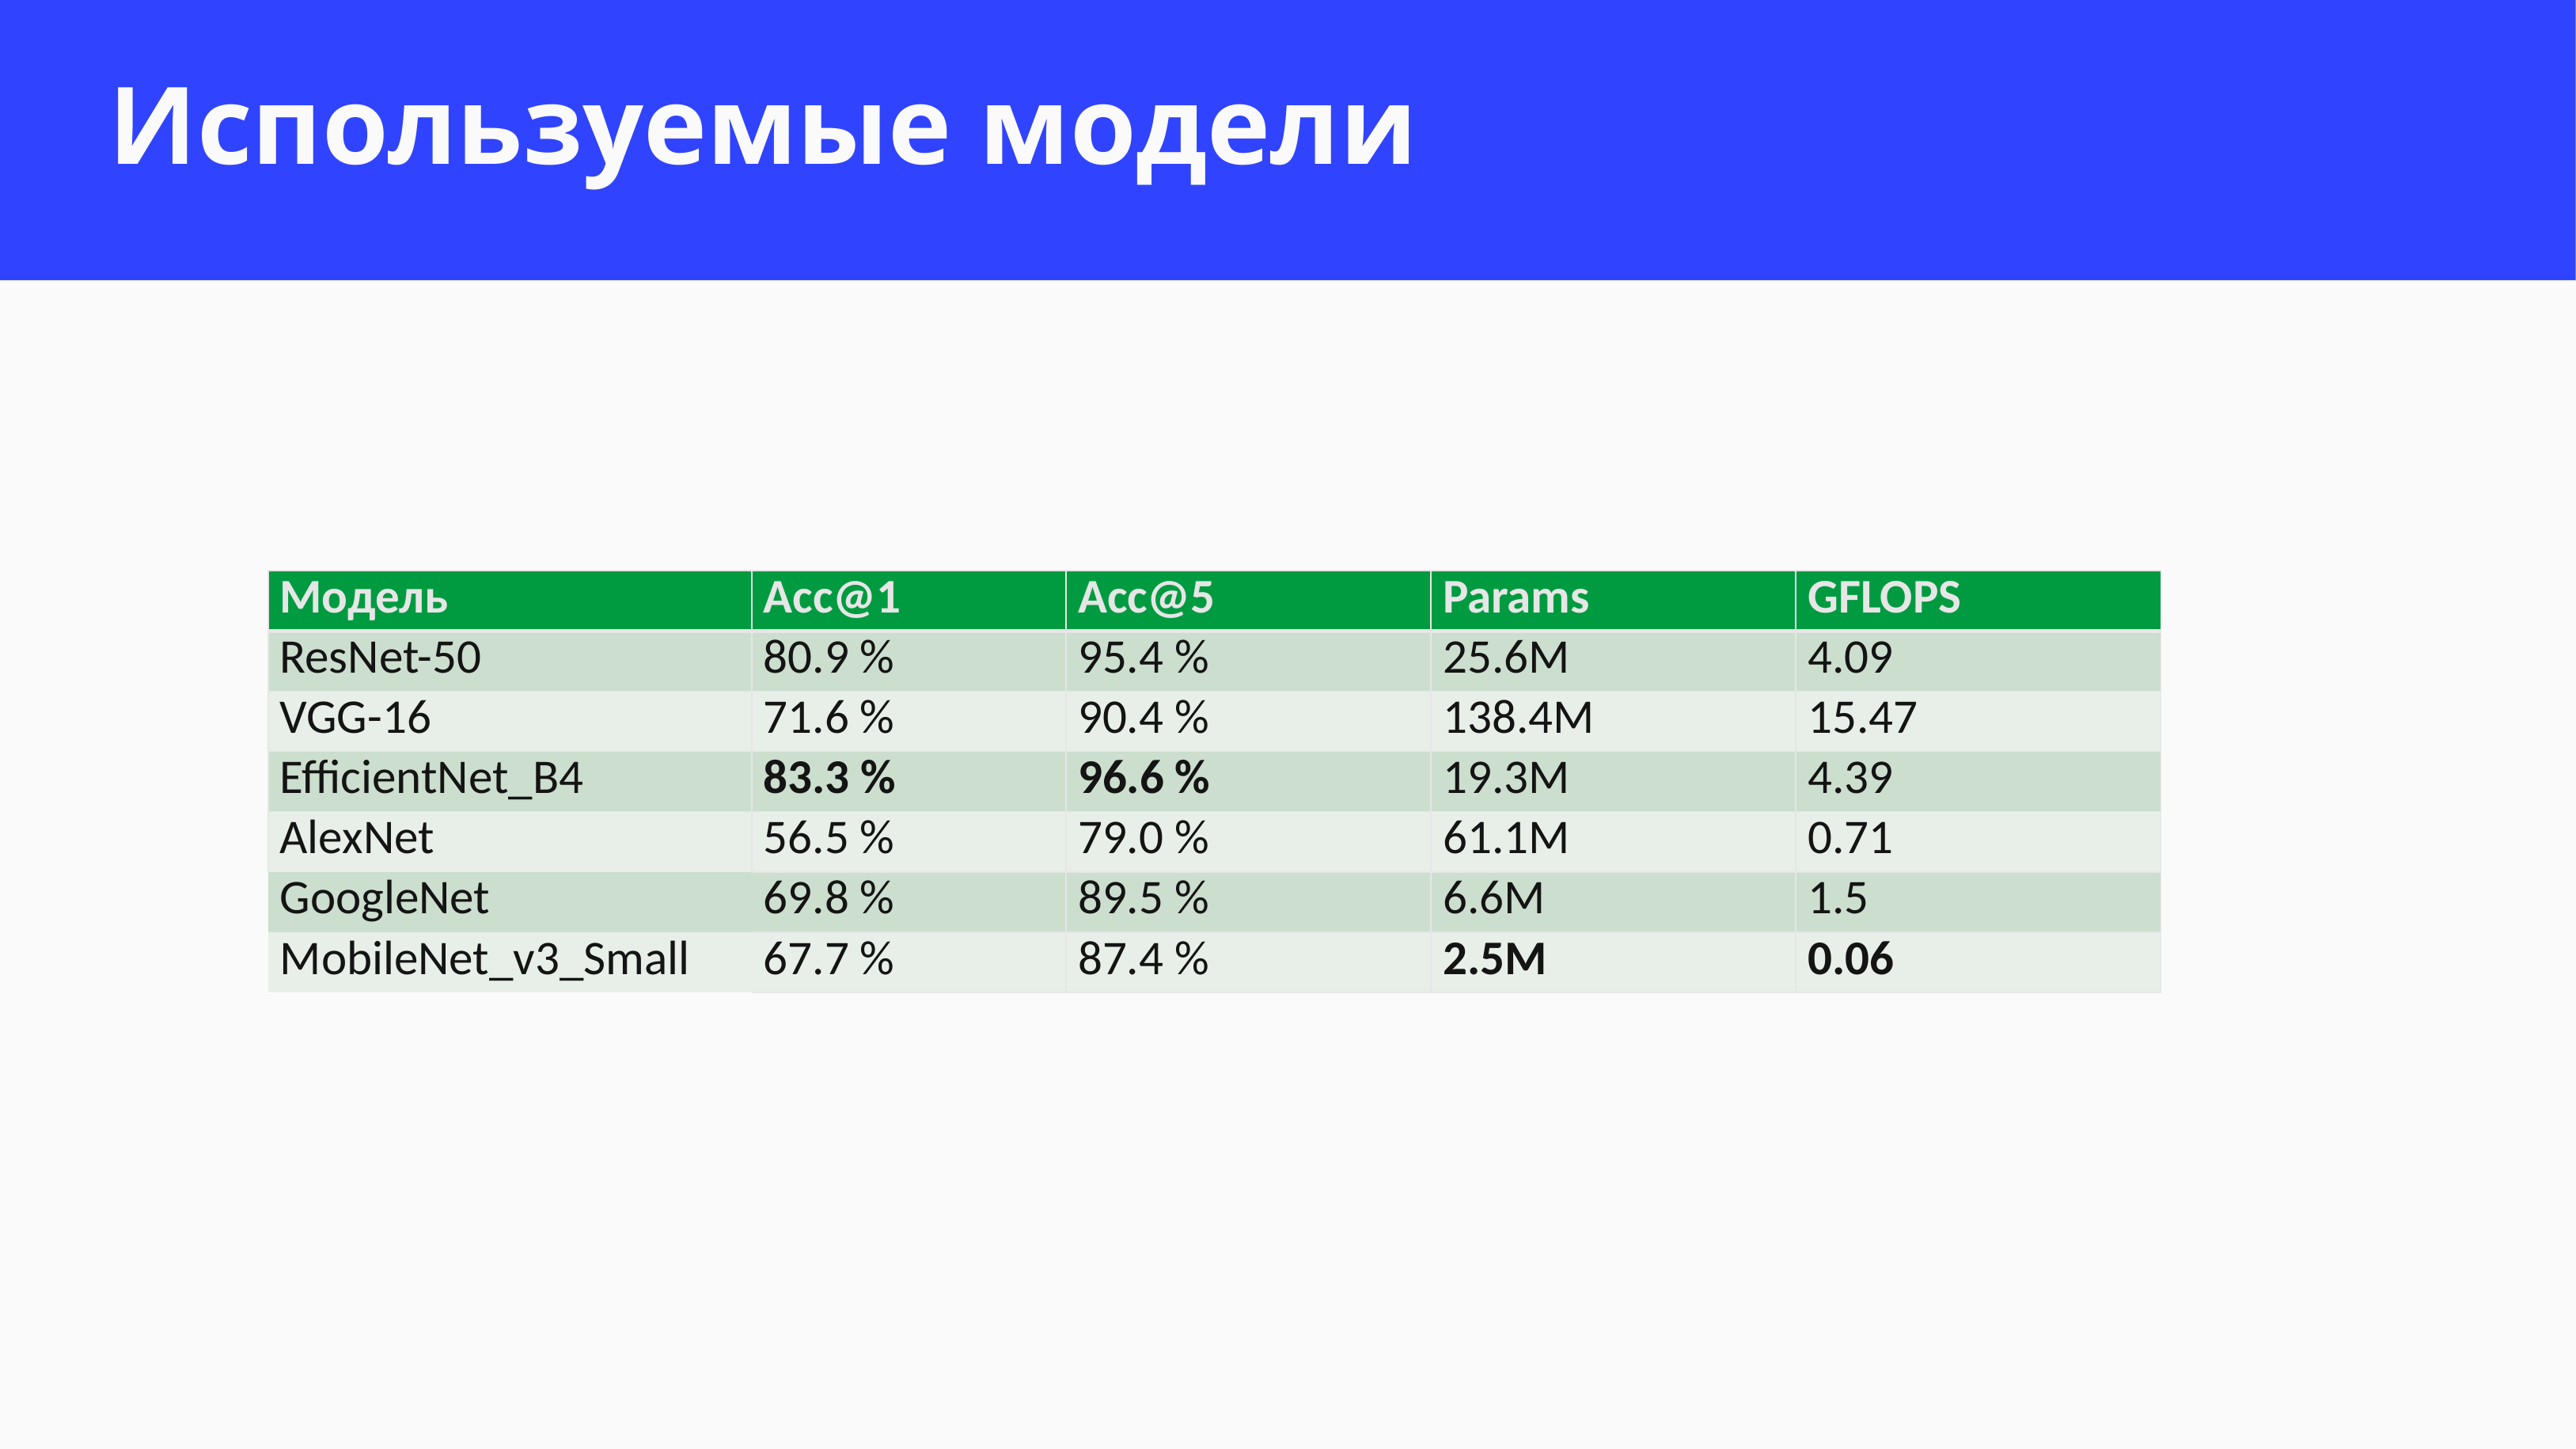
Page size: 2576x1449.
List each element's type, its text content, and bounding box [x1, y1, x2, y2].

table_cell 4.09 [1796, 633, 2161, 691]
table_cell MobileNet_v3_Small [268, 932, 752, 992]
table_cell 96.6 % [1067, 752, 1430, 811]
table_header Модель [269, 571, 751, 629]
table_cell 15.47 [1796, 692, 2161, 751]
table_cell 1.5 [1796, 873, 2161, 931]
table_header Acc@1 [753, 571, 1065, 629]
table_cell 61.1M [1432, 812, 1795, 871]
table_cell GoogleNet [268, 872, 752, 932]
table_cell 138.4M [1432, 692, 1795, 751]
table_cell 0.06 [1796, 933, 2161, 992]
table_cell 87.4 % [1067, 933, 1430, 992]
table_cell 2.5M [1432, 933, 1795, 992]
table_cell 89.5 % [1067, 873, 1430, 931]
table_cell VGG-16 [269, 692, 751, 751]
table_header GFLOPS [1796, 571, 2161, 629]
table_cell 4.39 [1796, 752, 2161, 811]
text_box [50, 318, 2284, 880]
table_cell 6.6M [1432, 873, 1795, 931]
table_cell 67.7 % [752, 933, 1065, 992]
table_cell 90.4 % [1067, 692, 1430, 751]
title Используемые модели [108, 71, 2467, 188]
table_cell 79.0 % [1067, 812, 1430, 871]
table_cell 0.71 [1796, 812, 2161, 871]
table_cell 56.5 % [753, 812, 1065, 871]
table_cell 69.8 % [752, 873, 1065, 931]
table_cell 80.9 % [753, 633, 1065, 691]
table_header Params [1432, 571, 1795, 629]
table_cell EfficientNet_B4 [269, 752, 751, 811]
table_cell ResNet-50 [269, 633, 751, 691]
table_cell 83.3 % [753, 752, 1065, 811]
table_cell 71.6 % [753, 692, 1065, 751]
table_cell AlexNet [269, 812, 751, 872]
table_cell 19.3M [1432, 752, 1795, 811]
table_header Acc@5 [1067, 571, 1430, 629]
table_cell 95.4 % [1067, 633, 1430, 691]
table_cell 25.6M [1432, 633, 1795, 691]
